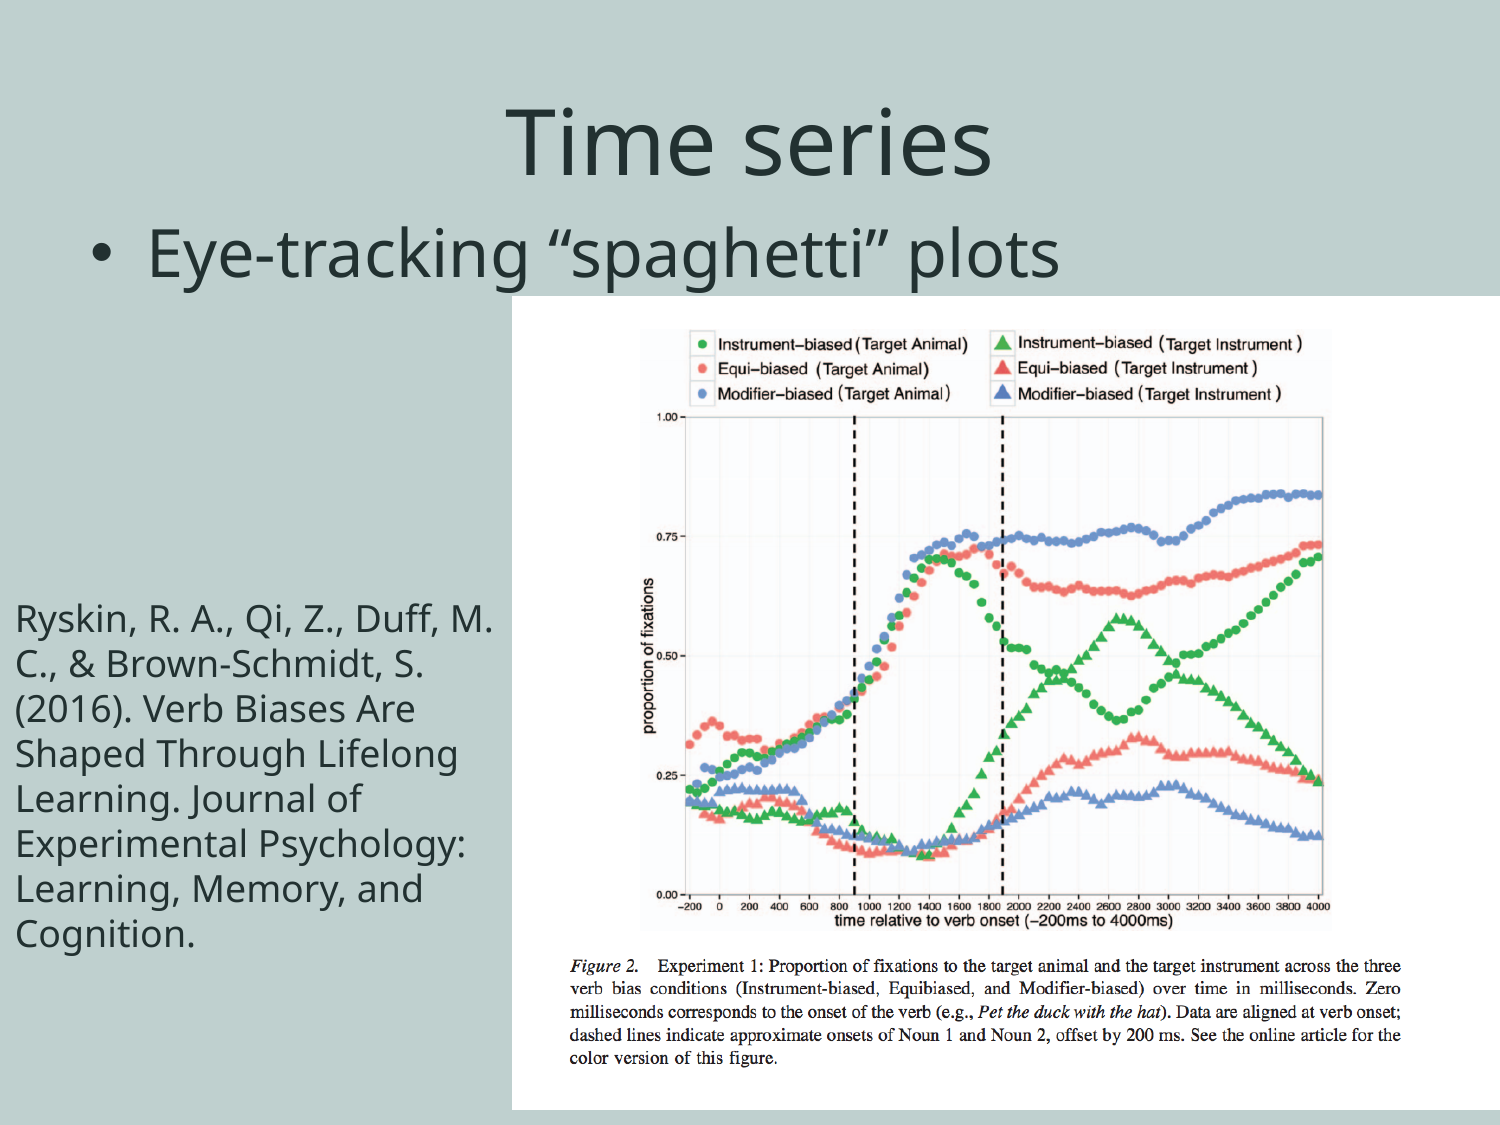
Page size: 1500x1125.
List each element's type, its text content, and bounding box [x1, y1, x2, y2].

list Eye-tracking “spaghetti” plots [75, 203, 1425, 587]
picture [512, 296, 1500, 1110]
text_box Ryskin, R. A., Qi, Z., Duff, M. C., & Brown-Schmidt, S. (2016). Verb Biases Are Shaped Through Lifelong Learning. Journal of Experimental Psychology: Learning, Memory, and Cognition. [0, 587, 507, 962]
title Time series [75, 45, 1425, 203]
